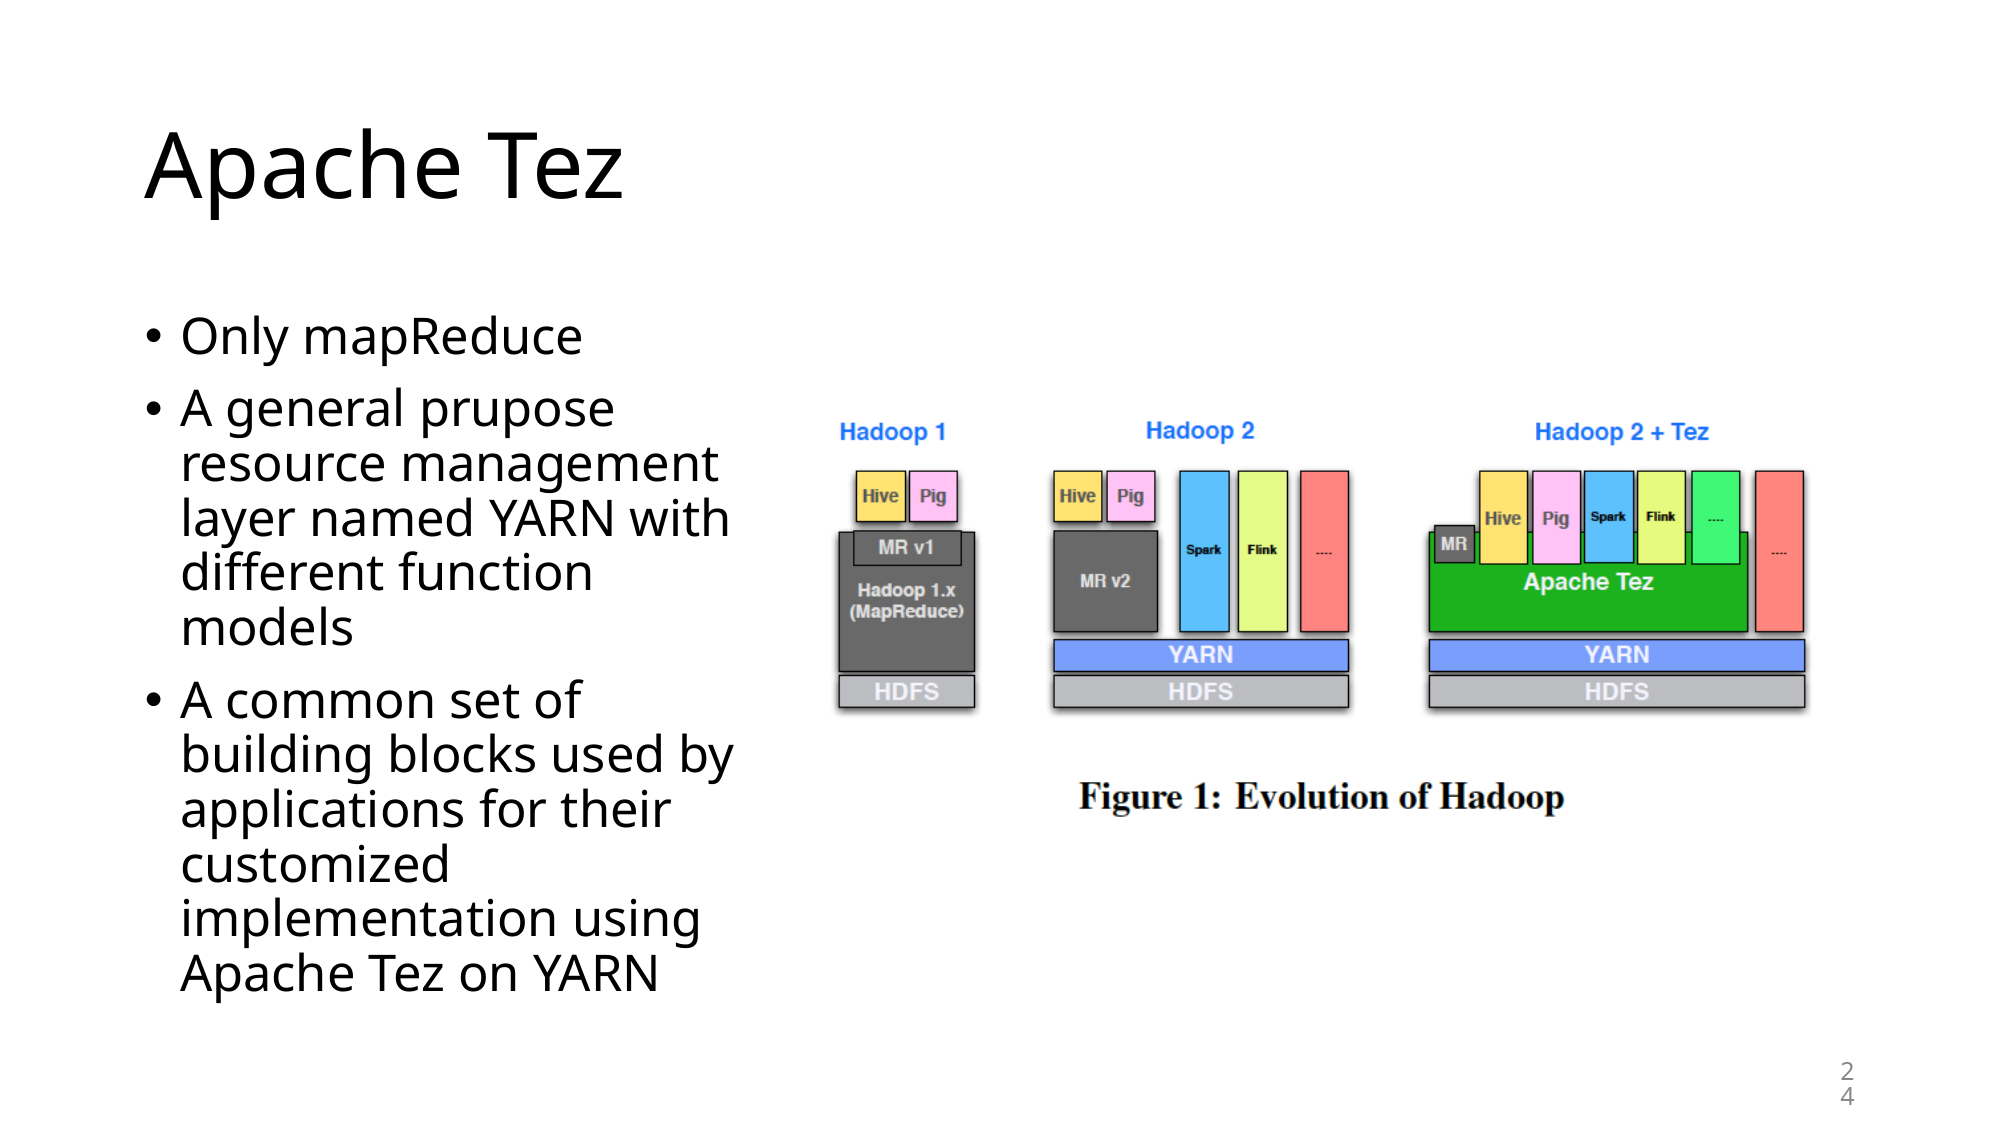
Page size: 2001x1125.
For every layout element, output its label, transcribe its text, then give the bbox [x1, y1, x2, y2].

picture [786, 345, 1848, 858]
title Apache Tez [136, 59, 1863, 278]
list Only mapReduce A general prupose resource management layer named YARN with different function models A common set of building blocks used by applications for their customized implementation using Apache Tez on YARN [136, 298, 780, 1014]
slide_number 24 [1832, 1050, 1863, 1096]
